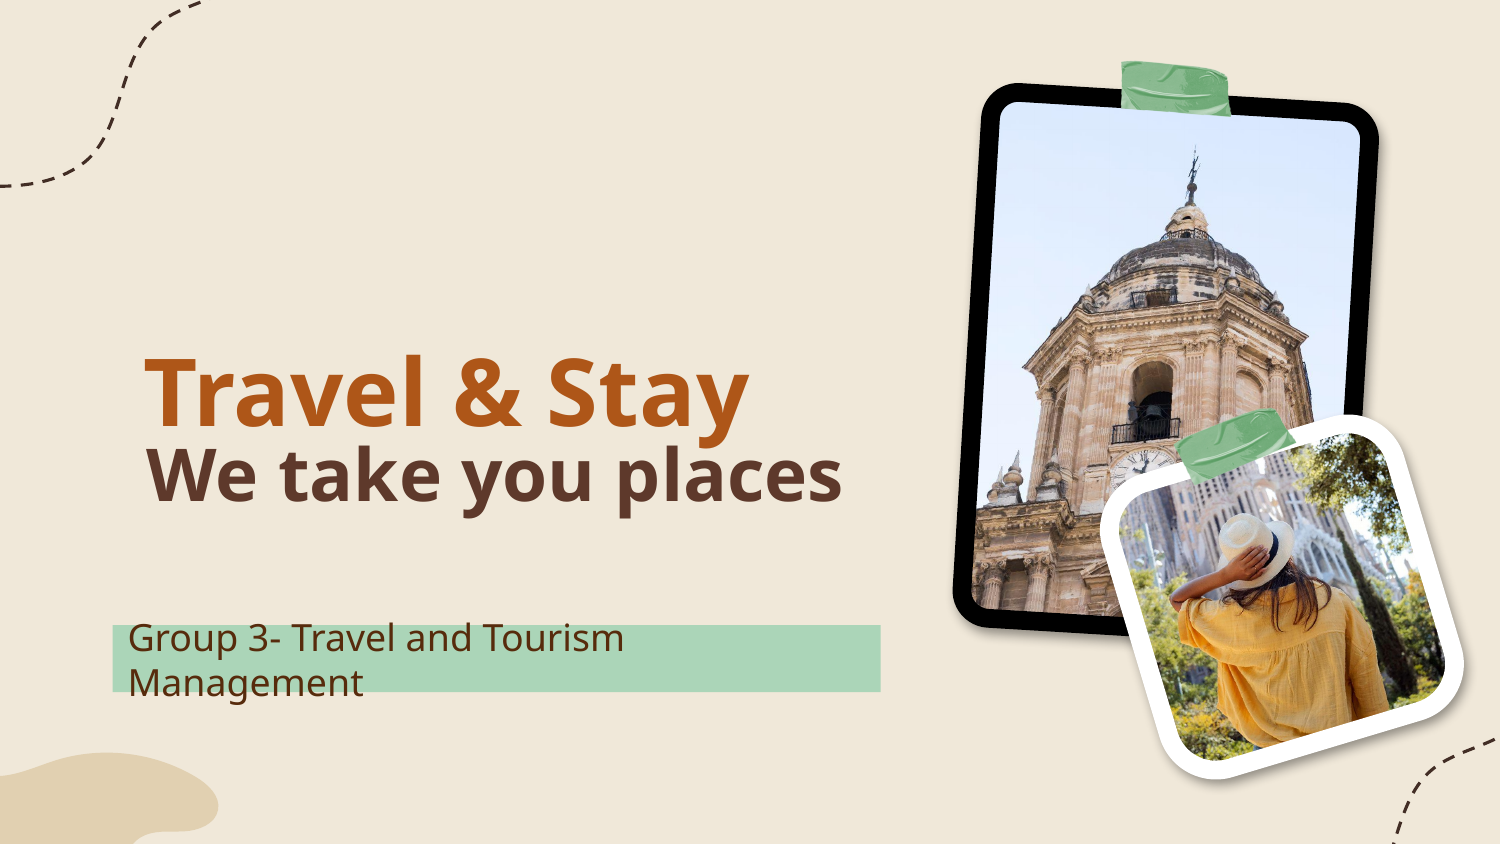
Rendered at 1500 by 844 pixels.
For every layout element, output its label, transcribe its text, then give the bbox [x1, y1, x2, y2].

picture [972, 53, 1445, 760]
title Travel & Stay We take you places [112, 255, 946, 605]
subtitle Group 3- Travel and Tourism Management [112, 625, 881, 693]
